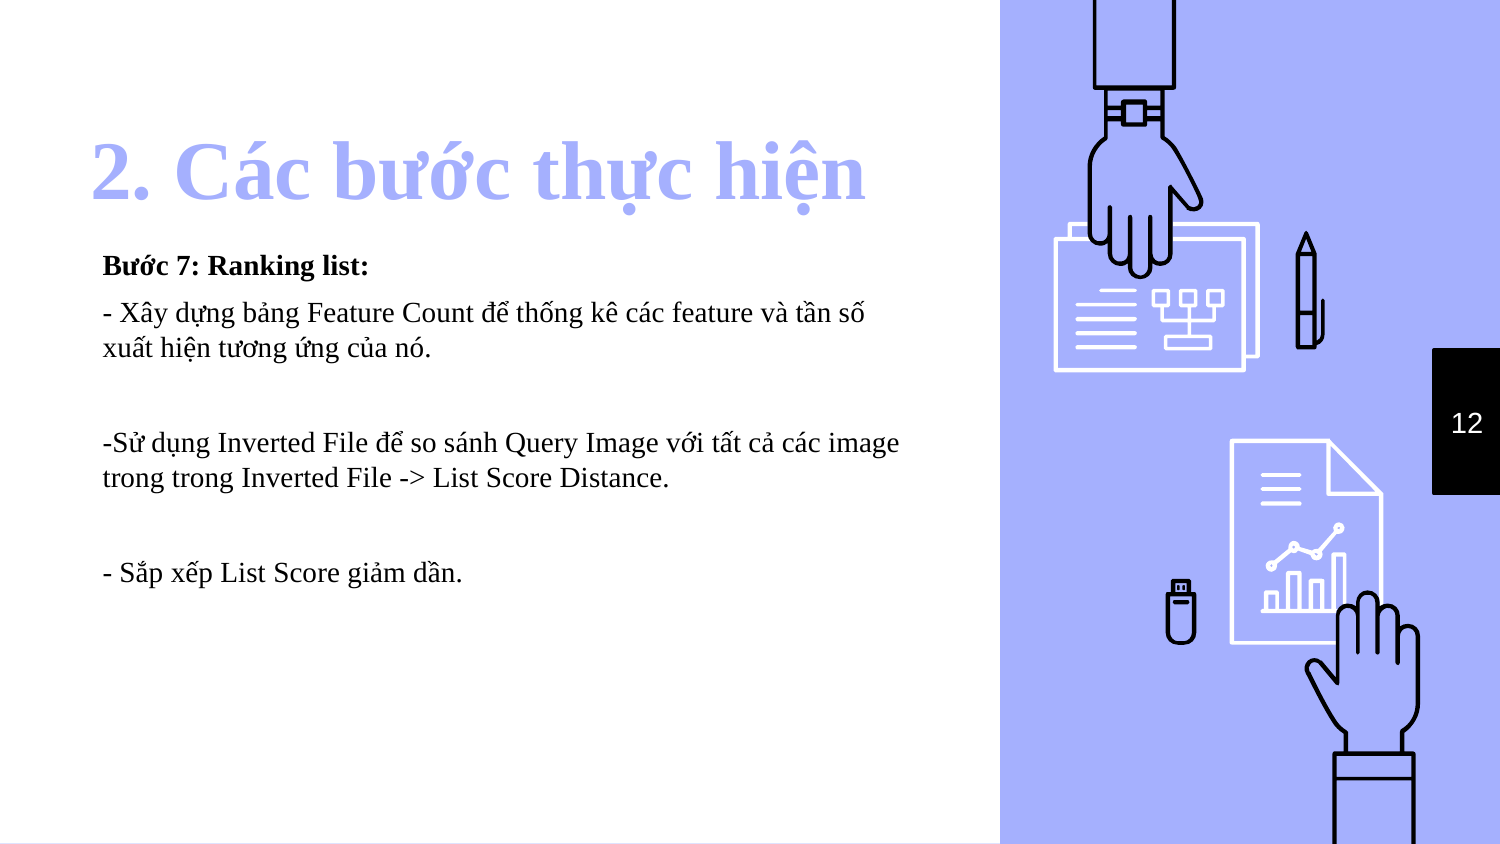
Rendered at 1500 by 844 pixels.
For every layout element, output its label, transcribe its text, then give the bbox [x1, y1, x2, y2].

title 2. Các bước thực hiện [75, 123, 918, 231]
text_box 12 [1432, 348, 1500, 495]
list Bước 7: Ranking list: - Xây dựng bảng Feature Count để thống kê các feature và tần số xuất hiện tương ứng của nó. -Sử dụng Inverted File để so sánh Query Image với tất cả các image trong trong Inverted File -> List Score Distance. - Sắp xếp List Score giảm dần. [75, 231, 918, 811]
